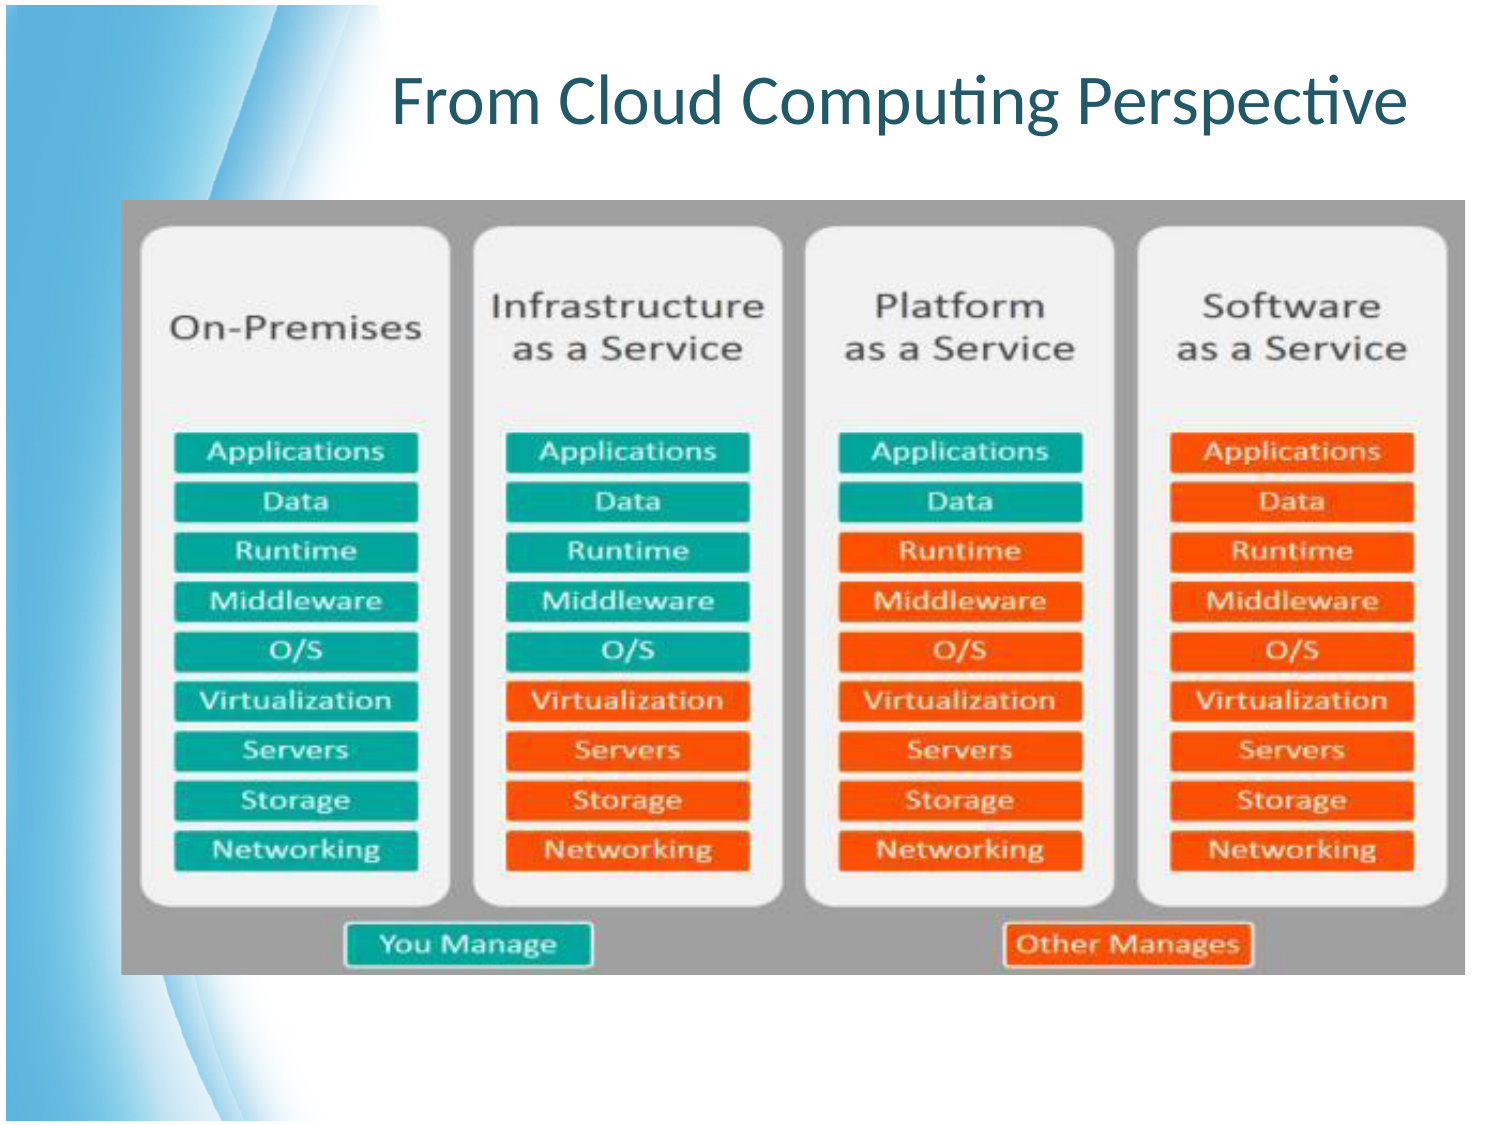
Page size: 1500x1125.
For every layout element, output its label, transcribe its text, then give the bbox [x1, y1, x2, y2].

picture [0, 0, 1500, 1125]
title From Cloud Computing Perspective [75, 45, 1425, 233]
